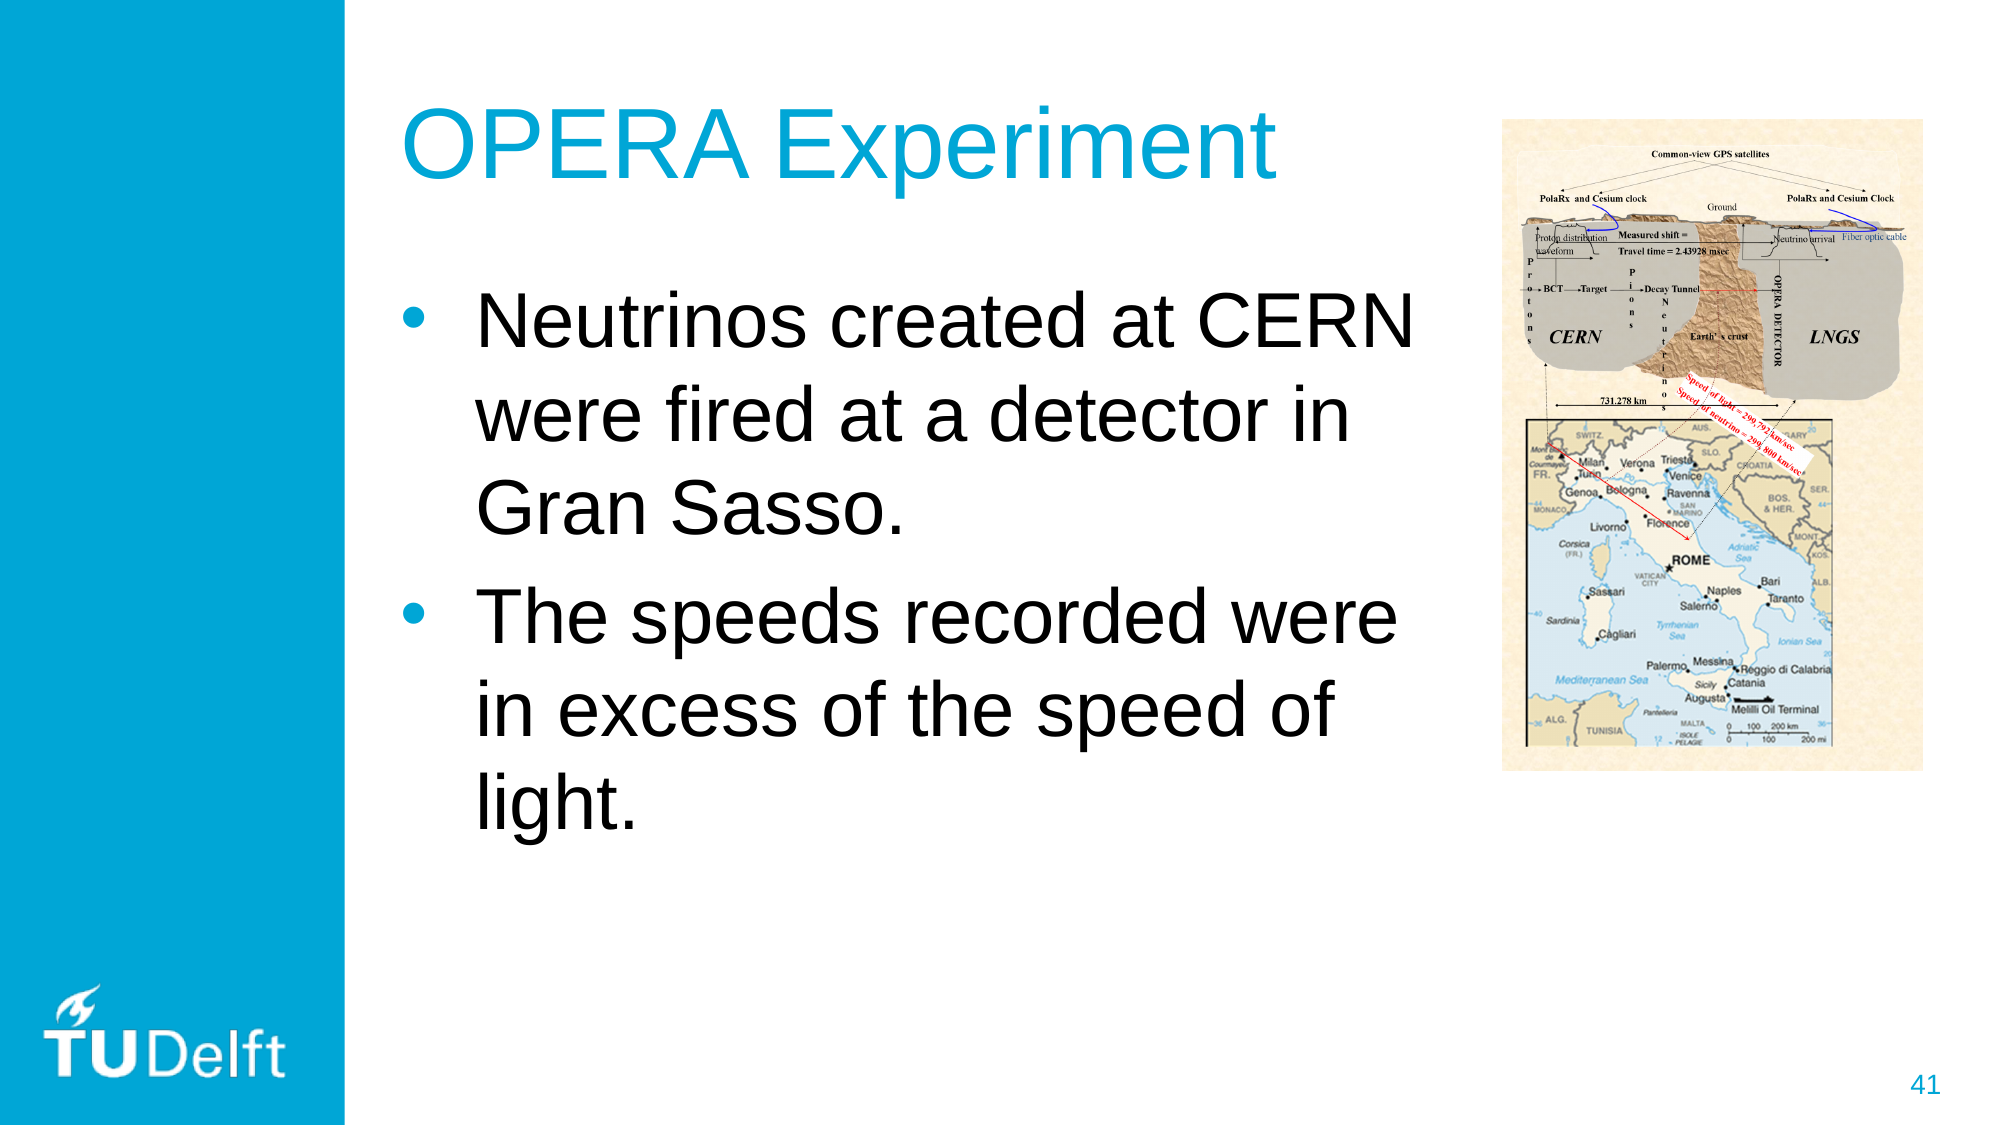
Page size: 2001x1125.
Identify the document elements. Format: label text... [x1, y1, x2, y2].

title OPERA Experiment [385, 45, 1940, 233]
picture [1501, 119, 1924, 771]
list Neutrinos created at CERN were fired at a detector in Gran Sasso. The speeds recorded were in excess of the speed of light. [385, 262, 1494, 1025]
